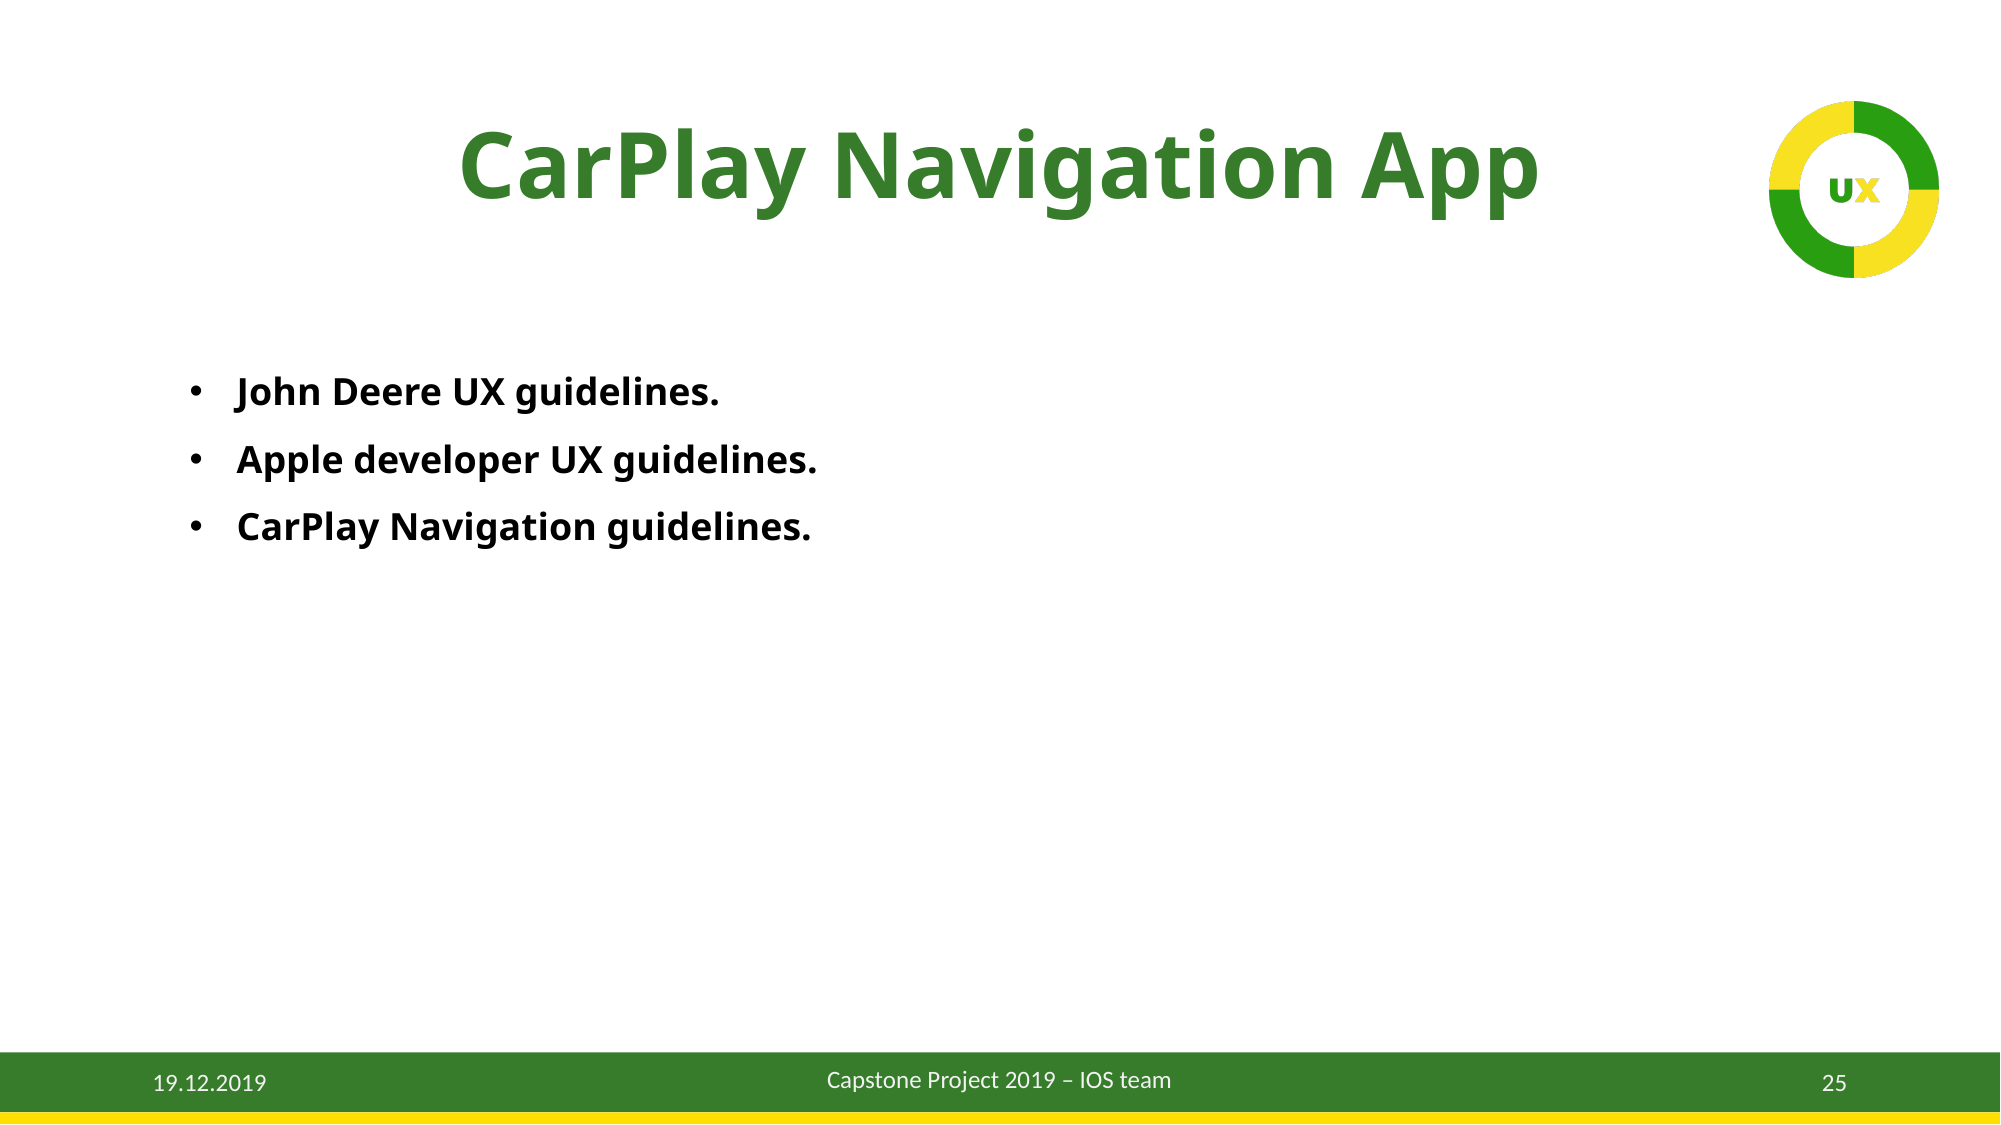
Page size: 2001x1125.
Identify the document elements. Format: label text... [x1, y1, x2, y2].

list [1769, 101, 1939, 278]
footer Capstone Project 2019 – IOS team [662, 1048, 1338, 1109]
text_box [588, 1051, 1412, 1111]
text_box [0, 1051, 137, 1111]
text_box [1863, 1051, 2000, 1111]
text_box John Deere UX guidelines. Apple developer UX guidelines. CarPlay Navigation guidelines. [174, 338, 1723, 556]
slide_number 25 [1412, 1051, 1863, 1112]
title CarPlay Navigation App [137, 59, 1863, 278]
text_box [0, 1111, 2000, 1125]
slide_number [137, 1051, 588, 1112]
